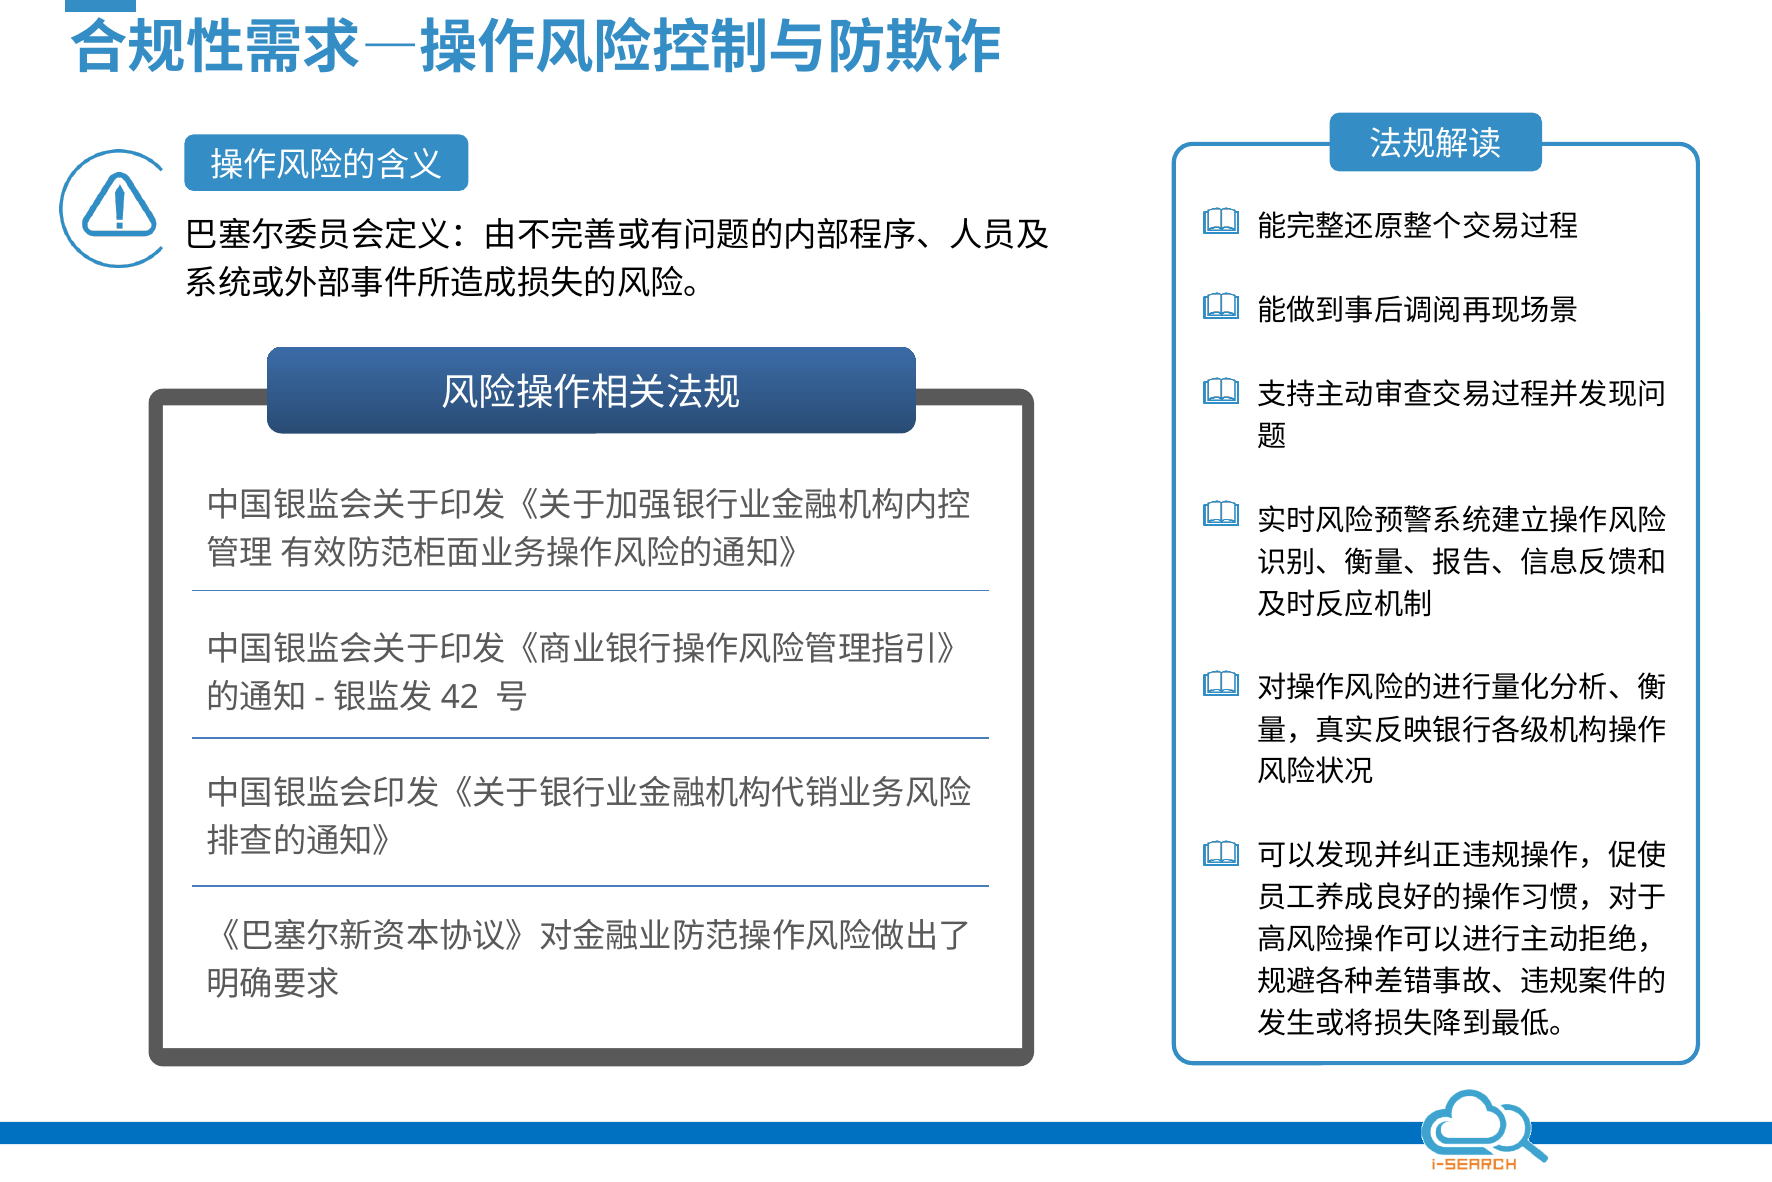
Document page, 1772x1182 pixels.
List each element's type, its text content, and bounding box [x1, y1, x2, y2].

picture [1203, 669, 1239, 696]
picture [1417, 1086, 1551, 1174]
text_box 中国银监会印发《关于银行业金融机构代销业务风险排查的通知》 [191, 755, 1004, 866]
text_box 法规解读 [1171, 141, 1701, 1066]
text_box 风险操作相关法规 [265, 344, 918, 436]
text_box 《巴塞尔新资本协议》对金融业防范操作风险做出了明确要求 [191, 899, 1004, 1010]
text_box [58, 134, 1079, 311]
text_box 法规解读 [1327, 110, 1545, 174]
picture [1203, 500, 1239, 527]
picture [1203, 292, 1239, 319]
text_box 能完整还原整个交易过程 能做到事后调阅再现场景 支持主动审查交易过程并发现问题 实时风险预警系统建立操作风险识别、衡量、报告、信息反馈和及时反应机制 对操作风险的进行量化分析、衡量，真实反映银行各级机构操作风险状况 可以发现并纠正违规操作，促使员工养成良好的操作习惯，对于高风险操作可以进行主动拒绝，规避各种差错事故、违规案件的发生或将损失降到最低。 [1242, 193, 1698, 1047]
picture [1203, 839, 1239, 866]
text_box 合规性需求—操作风险控制与防欺诈 [54, 2, 1017, 87]
picture [1203, 207, 1239, 234]
picture [1203, 377, 1239, 404]
text_box [146, 386, 1037, 1069]
text_box 中国银监会关于印发《关于加强银行业金融机构内控管理 有效防范柜面业务操作风险的通知》 [191, 467, 1004, 579]
text_box [161, 403, 1024, 1050]
text_box 中国银监会关于印发《商业银行操作风险管理指引》的通知-银监发42 号 [191, 611, 1004, 723]
